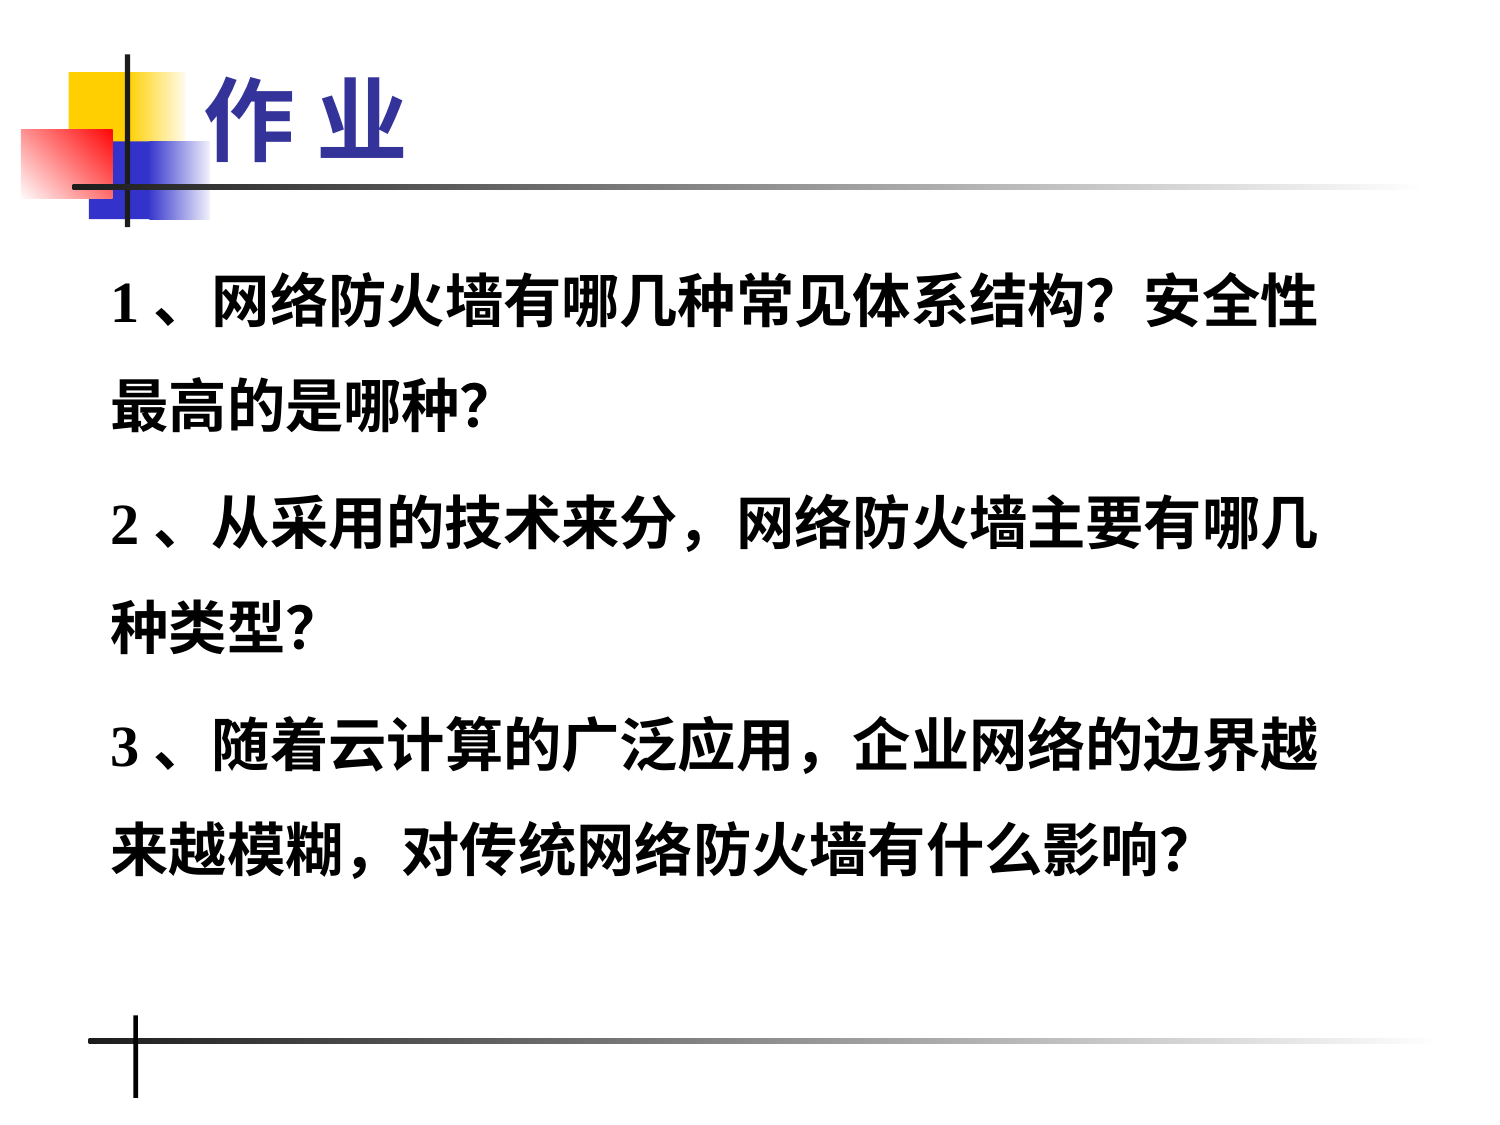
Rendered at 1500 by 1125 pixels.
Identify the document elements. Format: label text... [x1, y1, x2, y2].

title 作 业 [188, 23, 1468, 181]
list 1、网络防火墙有哪几种常见体系结构？安全性最高的是哪种？ 2、从采用的技术来分，网络防火墙主要有哪几种类型？ 3、随着云计算的广泛应用，企业网络的边界越来越模糊，对传统网络防火墙有什么影响？ [95, 221, 1371, 1001]
